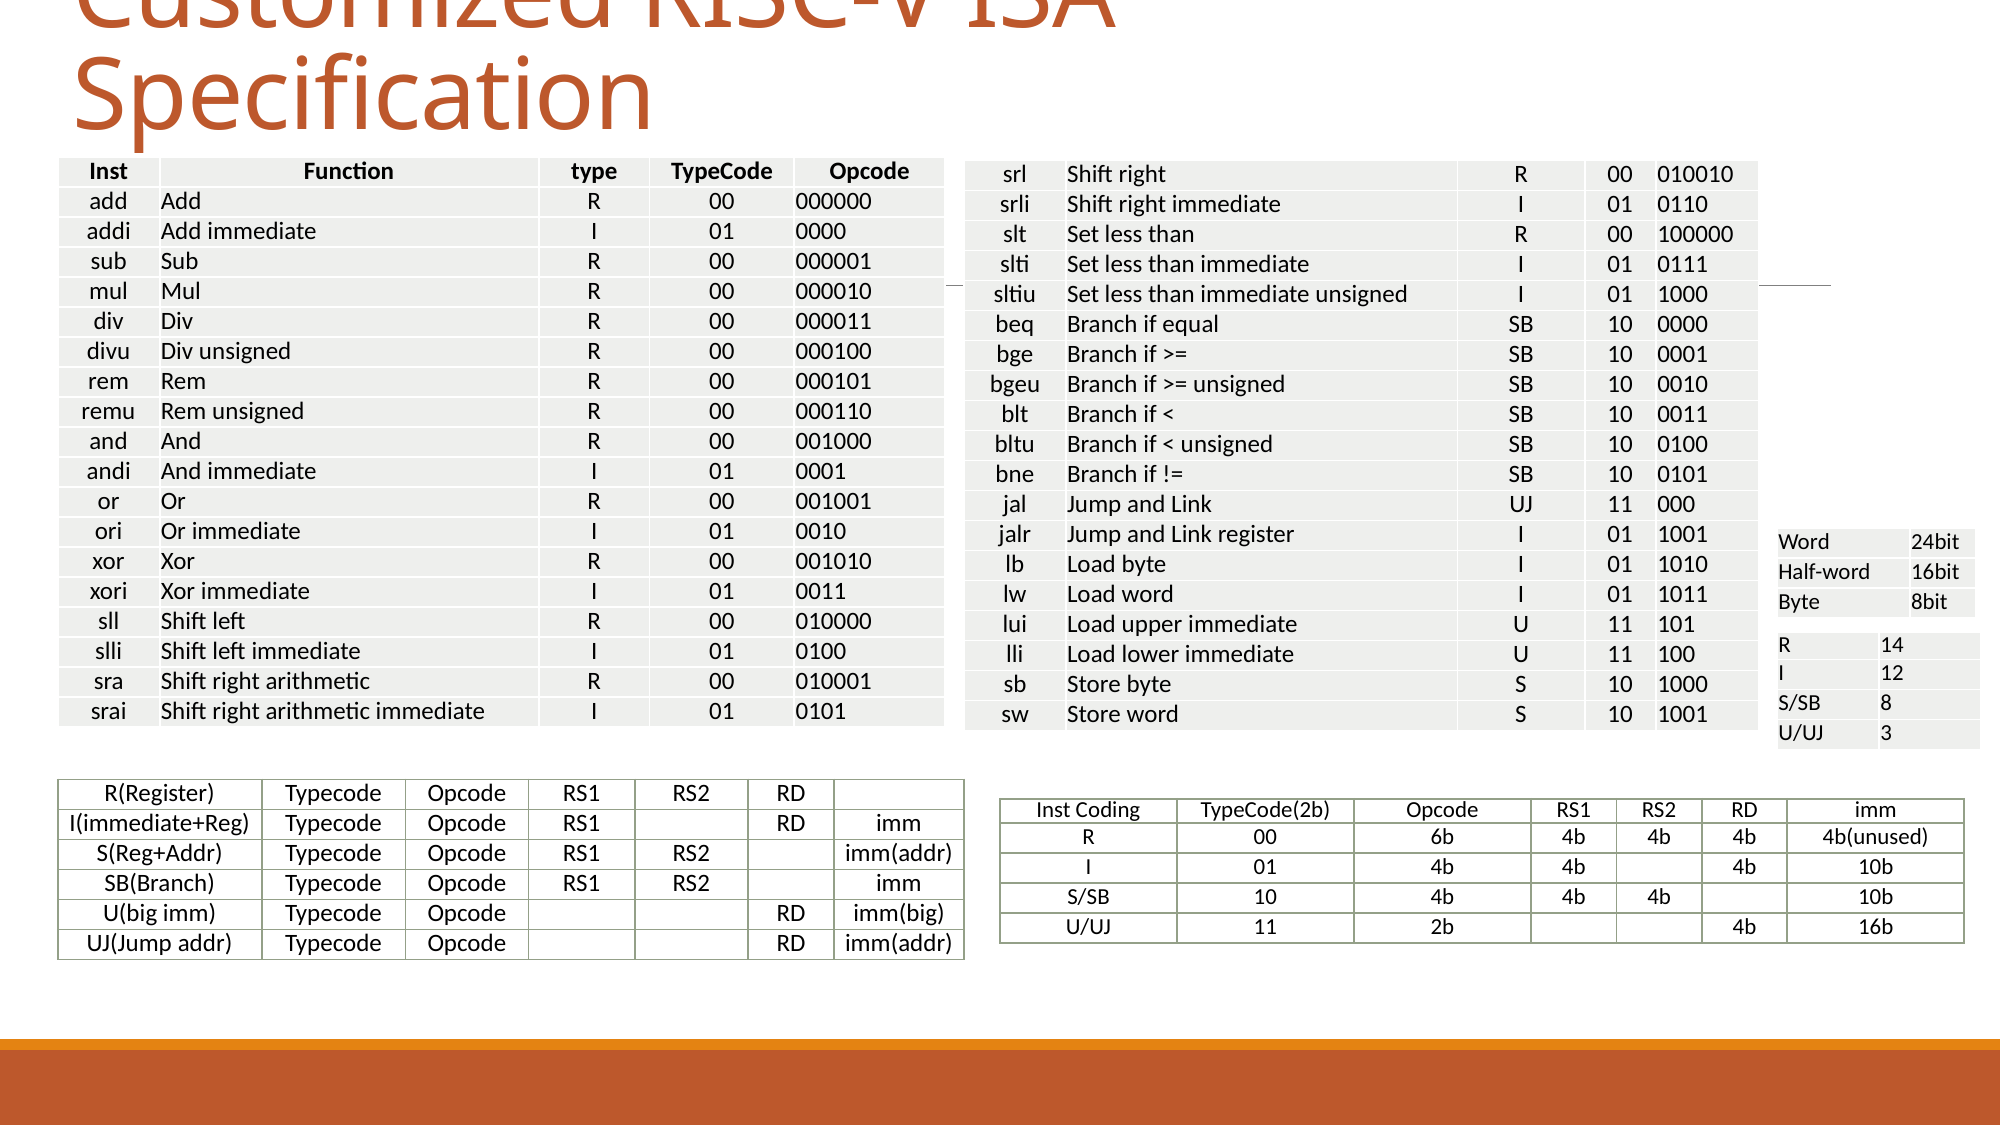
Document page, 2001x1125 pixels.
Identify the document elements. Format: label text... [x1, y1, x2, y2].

table_cell Jump and Link register [1067, 521, 1457, 550]
table_cell rem [59, 368, 159, 396]
table_cell SB [1458, 371, 1584, 400]
table_cell 4b [1617, 884, 1701, 912]
table_cell 0101 [795, 698, 944, 726]
table_cell 000100 [795, 338, 944, 366]
table_cell sll [59, 608, 159, 636]
table_header 00 [1586, 161, 1655, 190]
table_cell Opcode [406, 930, 528, 959]
table_cell 1010 [1657, 551, 1758, 580]
table_cell SB(Branch) [59, 870, 261, 899]
table_cell 1000 [1657, 281, 1758, 310]
table_cell 11 [1586, 641, 1655, 670]
table_cell RS2 [636, 840, 747, 869]
table_cell I [1458, 281, 1584, 310]
table_header R(Register) [59, 780, 261, 809]
table_cell Shift left immediate [161, 638, 538, 666]
table_header R [1458, 161, 1584, 190]
table_cell Xor immediate [161, 578, 538, 606]
table_cell [1532, 914, 1616, 942]
table_cell 00 [650, 368, 793, 396]
table_cell Branch if != [1067, 461, 1457, 490]
table_cell 4b [1703, 854, 1786, 882]
table_cell Shift right immediate [1067, 191, 1457, 220]
table_cell 01 [1586, 281, 1655, 310]
table_cell R [540, 428, 649, 456]
table_cell 01 [650, 638, 793, 666]
table_header RD [749, 780, 833, 809]
table_cell Shift right arithmetic [161, 668, 538, 696]
table_cell 000011 [795, 308, 944, 336]
table_cell 010000 [795, 608, 944, 636]
table_cell 8bit [1911, 589, 1975, 617]
table_cell 4b [1617, 824, 1701, 852]
table_cell U [1458, 611, 1584, 640]
table_cell addi [59, 218, 159, 246]
table_cell 1011 [1657, 581, 1758, 610]
table_cell 100000 [1657, 221, 1758, 250]
table_cell 100 [1657, 641, 1758, 670]
table_cell R [540, 308, 649, 336]
table_cell I [1458, 191, 1584, 220]
table_cell [529, 900, 634, 929]
table_cell R [1458, 221, 1584, 250]
table_cell S/SB [1778, 690, 1878, 719]
table_header RS1 [1532, 800, 1616, 822]
table_cell UJ(Jump addr) [59, 930, 261, 959]
table_cell 10 [1586, 311, 1655, 340]
table_cell sra [59, 668, 159, 696]
table_header [835, 780, 963, 809]
table_cell Or immediate [161, 518, 538, 546]
table_cell Add immediate [161, 218, 538, 246]
table_header imm [1788, 800, 1963, 822]
table_cell 01 [1178, 854, 1353, 882]
table_cell 01 [650, 578, 793, 606]
table_cell SB [1458, 311, 1584, 340]
table_cell 01 [650, 698, 793, 726]
table_cell 3 [1880, 720, 1980, 749]
table_header Opcode [406, 780, 528, 809]
table_cell 010001 [795, 668, 944, 696]
table_cell RD [749, 930, 833, 959]
table_cell 0011 [795, 578, 944, 606]
table_cell 10 [1586, 431, 1655, 460]
table_cell 1000 [1657, 671, 1758, 700]
table_cell jal [965, 491, 1065, 520]
table_cell 00 [650, 308, 793, 336]
table_cell and [59, 428, 159, 456]
table_cell Sub [161, 248, 538, 276]
table_cell Jump and Link [1067, 491, 1457, 520]
table_cell 01 [650, 458, 793, 486]
table_header RS2 [1617, 800, 1701, 822]
table_cell U(big imm) [59, 900, 261, 929]
table_cell 00 [650, 668, 793, 696]
table_cell R [540, 338, 649, 366]
table_cell or [59, 488, 159, 516]
table_cell RS1 [529, 810, 634, 839]
table_cell Load lower immediate [1067, 641, 1457, 670]
table_cell 00 [1178, 824, 1353, 852]
table_cell 10b [1788, 854, 1963, 882]
table_cell 10 [1586, 401, 1655, 430]
table_cell 4b [1532, 884, 1616, 912]
table_cell And [161, 428, 538, 456]
table_cell 16b [1788, 914, 1963, 942]
table_header Opcode [795, 158, 944, 186]
table_cell SB [1458, 431, 1584, 460]
table_cell I [1458, 581, 1584, 610]
table_cell I [540, 638, 649, 666]
table_cell SB [1458, 341, 1584, 370]
table_cell bne [965, 461, 1065, 490]
table_cell R [540, 278, 649, 306]
table_header Inst [59, 158, 159, 186]
table_cell 01 [650, 218, 793, 246]
table_cell 11 [1586, 611, 1655, 640]
table_header TypeCode(2b) [1178, 800, 1353, 822]
table_cell [529, 930, 634, 959]
table_cell 4b [1703, 914, 1786, 942]
table_cell Opcode [406, 840, 528, 869]
table_cell 4b [1532, 824, 1616, 852]
table_header srl [965, 161, 1065, 190]
table_cell R [540, 608, 649, 636]
table_cell 000110 [795, 398, 944, 426]
table_cell Branch if < [1067, 401, 1457, 430]
table_cell 00 [650, 248, 793, 276]
table_cell 0011 [1657, 401, 1758, 430]
table_cell U [1458, 641, 1584, 670]
table_cell sub [59, 248, 159, 276]
table_cell I [540, 458, 649, 486]
table_cell Set less than immediate unsigned [1067, 281, 1457, 310]
table_cell 4b [1355, 884, 1530, 912]
table_cell I [540, 518, 649, 546]
table_cell 11 [1178, 914, 1353, 942]
table_cell 16bit [1911, 559, 1975, 587]
table_cell 0010 [1657, 371, 1758, 400]
table_cell R [540, 188, 649, 216]
table_cell I [1458, 251, 1584, 280]
table_cell 12 [1880, 660, 1980, 689]
table_cell Branch if < unsigned [1067, 431, 1457, 460]
table_header R [1778, 633, 1878, 659]
table_cell 000101 [795, 368, 944, 396]
table_cell 4b [1703, 824, 1786, 852]
table_header 010010 [1657, 161, 1758, 190]
table_cell Byte [1778, 589, 1909, 617]
table_cell Store byte [1067, 671, 1457, 700]
table_cell 000001 [795, 248, 944, 276]
table_cell mul [59, 278, 159, 306]
table_cell R [540, 368, 649, 396]
table_cell Load word [1067, 581, 1457, 610]
table_cell 6b [1355, 824, 1530, 852]
table_header Function [161, 158, 538, 186]
table_cell Branch if >= [1067, 341, 1457, 370]
table_cell 00 [650, 398, 793, 426]
table_cell 000010 [795, 278, 944, 306]
table_cell 00 [650, 338, 793, 366]
table_cell 0100 [1657, 431, 1758, 460]
table_cell 00 [650, 428, 793, 456]
table_cell And immediate [161, 458, 538, 486]
table_cell 10 [1586, 701, 1655, 730]
table_cell 10 [1586, 341, 1655, 370]
table_cell Shift right arithmetic immediate [161, 698, 538, 726]
table_cell S/SB [1001, 884, 1176, 912]
table_cell add [59, 188, 159, 216]
table_cell Opcode [406, 900, 528, 929]
table_cell I(immediate+Reg) [59, 810, 261, 839]
table_cell Half-word [1778, 559, 1909, 587]
table_cell divu [59, 338, 159, 366]
table_cell xori [59, 578, 159, 606]
table_cell 00 [650, 278, 793, 306]
table_cell [749, 840, 833, 869]
table_cell slti [965, 251, 1065, 280]
table_cell Set less than immediate [1067, 251, 1457, 280]
table_cell imm(addr) [835, 840, 963, 869]
table_header Word [1778, 529, 1909, 557]
table_cell 000 [1657, 491, 1758, 520]
table_cell Typecode [263, 900, 405, 929]
table_cell imm [835, 810, 963, 839]
table_cell S(Reg+Addr) [59, 840, 261, 869]
table_cell U/UJ [1778, 720, 1878, 749]
table_cell 0001 [1657, 341, 1758, 370]
table_cell I [1778, 660, 1878, 689]
table_cell Branch if equal [1067, 311, 1457, 340]
table_cell [749, 870, 833, 899]
table_cell Opcode [406, 870, 528, 899]
table_cell 01 [650, 518, 793, 546]
table_cell Add [161, 188, 538, 216]
table_cell 01 [1586, 581, 1655, 610]
table_cell Typecode [263, 840, 405, 869]
table_cell 101 [1657, 611, 1758, 640]
table_cell 4b [1355, 854, 1530, 882]
table_cell beq [965, 311, 1065, 340]
table_cell SB [1458, 461, 1584, 490]
table_cell div [59, 308, 159, 336]
table_cell bgeu [965, 371, 1065, 400]
table_cell [636, 810, 747, 839]
table_cell S [1458, 671, 1584, 700]
table_cell lw [965, 581, 1065, 610]
table_cell [1703, 884, 1786, 912]
table_cell R [1001, 824, 1176, 852]
table_cell 0110 [1657, 191, 1758, 220]
table_cell RD [749, 900, 833, 929]
table_cell 4b(unused) [1788, 824, 1963, 852]
table_cell 01 [1586, 521, 1655, 550]
table_cell 4b [1532, 854, 1616, 882]
table_cell 10 [1178, 884, 1353, 912]
table_header type [540, 158, 649, 186]
table_cell I [540, 218, 649, 246]
table_cell 001000 [795, 428, 944, 456]
table_cell imm [835, 870, 963, 899]
table_cell bge [965, 341, 1065, 370]
table_cell I [1458, 521, 1584, 550]
table_cell 00 [650, 608, 793, 636]
table_cell sltiu [965, 281, 1065, 310]
table_cell ori [59, 518, 159, 546]
table_cell Rem [161, 368, 538, 396]
table_cell 1001 [1657, 521, 1758, 550]
table_cell Opcode [406, 810, 528, 839]
table_cell remu [59, 398, 159, 426]
table_cell Typecode [263, 930, 405, 959]
table_cell Rem unsigned [161, 398, 538, 426]
table_cell Load byte [1067, 551, 1457, 580]
table_cell bltu [965, 431, 1065, 460]
table_cell lb [965, 551, 1065, 580]
table_cell srli [965, 191, 1065, 220]
table_cell imm(addr) [835, 930, 963, 959]
table_cell Div [161, 308, 538, 336]
table_cell Store word [1067, 701, 1457, 730]
table_cell 0001 [795, 458, 944, 486]
table_cell xor [59, 548, 159, 576]
table_cell 8 [1880, 690, 1980, 719]
table_cell 00 [650, 548, 793, 576]
table_cell I [540, 578, 649, 606]
table_cell [1617, 914, 1701, 942]
table_header RS1 [529, 780, 634, 809]
table_cell Shift left [161, 608, 538, 636]
table_cell srai [59, 698, 159, 726]
table_cell RS1 [529, 870, 634, 899]
table_cell 001001 [795, 488, 944, 516]
table_cell 001010 [795, 548, 944, 576]
table_cell andi [59, 458, 159, 486]
table_cell R [540, 248, 649, 276]
table_cell slt [965, 221, 1065, 250]
table_header Inst Coding [1001, 800, 1176, 822]
table_cell Mul [161, 278, 538, 306]
table_cell Load upper immediate [1067, 611, 1457, 640]
table_cell I [540, 698, 649, 726]
table_header RS2 [636, 780, 747, 809]
table_cell Branch if >= unsigned [1067, 371, 1457, 400]
table_cell 10 [1586, 371, 1655, 400]
table_header 24bit [1911, 529, 1975, 557]
table_header 14 [1880, 633, 1980, 659]
table_cell [636, 900, 747, 929]
table_cell Div unsigned [161, 338, 538, 366]
table_cell Typecode [263, 810, 405, 839]
table_cell RD [749, 810, 833, 839]
table_cell R [540, 488, 649, 516]
table_cell Or [161, 488, 538, 516]
table_cell U/UJ [1001, 914, 1176, 942]
table_cell R [540, 398, 649, 426]
table_header RD [1703, 800, 1786, 822]
table_cell 01 [1586, 251, 1655, 280]
table_cell Typecode [263, 870, 405, 899]
table_cell 0101 [1657, 461, 1758, 490]
table_header Typecode [263, 780, 405, 809]
table_cell 10b [1788, 884, 1963, 912]
table_cell [636, 930, 747, 959]
table_cell 1001 [1657, 701, 1758, 730]
table_cell lli [965, 641, 1065, 670]
table_cell RS1 [529, 840, 634, 869]
table_cell lui [965, 611, 1065, 640]
table_cell 0000 [795, 218, 944, 246]
table_cell 0010 [795, 518, 944, 546]
table_cell R [540, 548, 649, 576]
table_cell Xor [161, 548, 538, 576]
table_cell 000000 [795, 188, 944, 216]
table_cell 0111 [1657, 251, 1758, 280]
table_cell R [540, 668, 649, 696]
title Customized RISC-V ISA Specification [57, 39, 1708, 158]
table_cell S [1458, 701, 1584, 730]
table_cell 11 [1586, 491, 1655, 520]
table_cell 00 [1586, 221, 1655, 250]
table_cell UJ [1458, 491, 1584, 520]
table_cell 0100 [795, 638, 944, 666]
table_header Opcode [1355, 800, 1530, 822]
table_cell blt [965, 401, 1065, 430]
table_cell I [1001, 854, 1176, 882]
table_cell sw [965, 701, 1065, 730]
table_cell jalr [965, 521, 1065, 550]
table_cell 10 [1586, 461, 1655, 490]
table_cell 01 [1586, 191, 1655, 220]
table_cell 00 [650, 488, 793, 516]
table_cell 0000 [1657, 311, 1758, 340]
table_cell 10 [1586, 671, 1655, 700]
table_cell slli [59, 638, 159, 666]
table_cell imm(big) [835, 900, 963, 929]
table_cell 00 [650, 188, 793, 216]
table_cell [1617, 854, 1701, 882]
table_cell sb [965, 671, 1065, 700]
table_cell SB [1458, 401, 1584, 430]
table_cell Set less than [1067, 221, 1457, 250]
table_header TypeCode [650, 158, 793, 186]
table_cell 01 [1586, 551, 1655, 580]
table_header Shift right [1067, 161, 1457, 190]
table_cell RS2 [636, 870, 747, 899]
table_cell I [1458, 551, 1584, 580]
table_cell 2b [1355, 914, 1530, 942]
